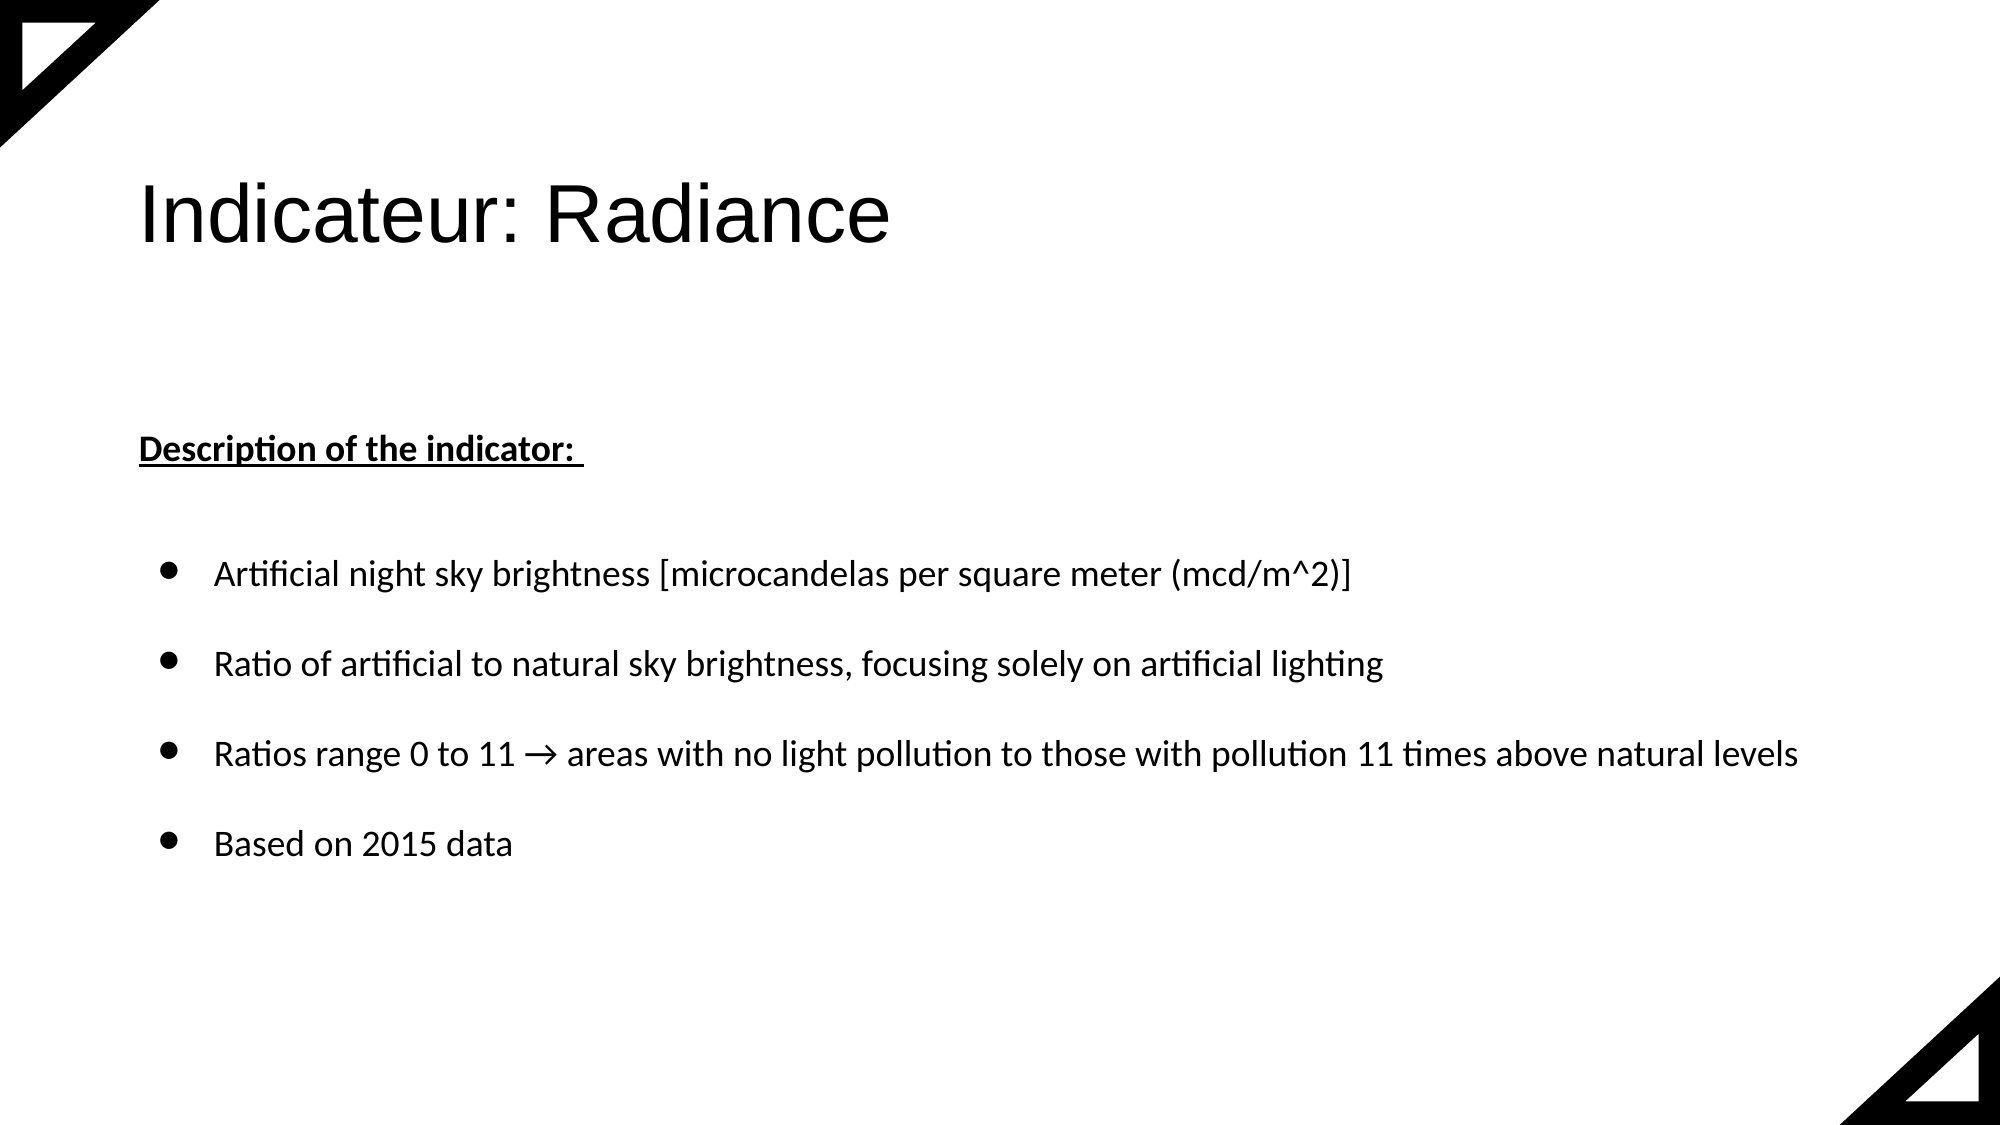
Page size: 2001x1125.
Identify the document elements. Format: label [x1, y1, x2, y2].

text_box [0, 0, 2000, 1125]
